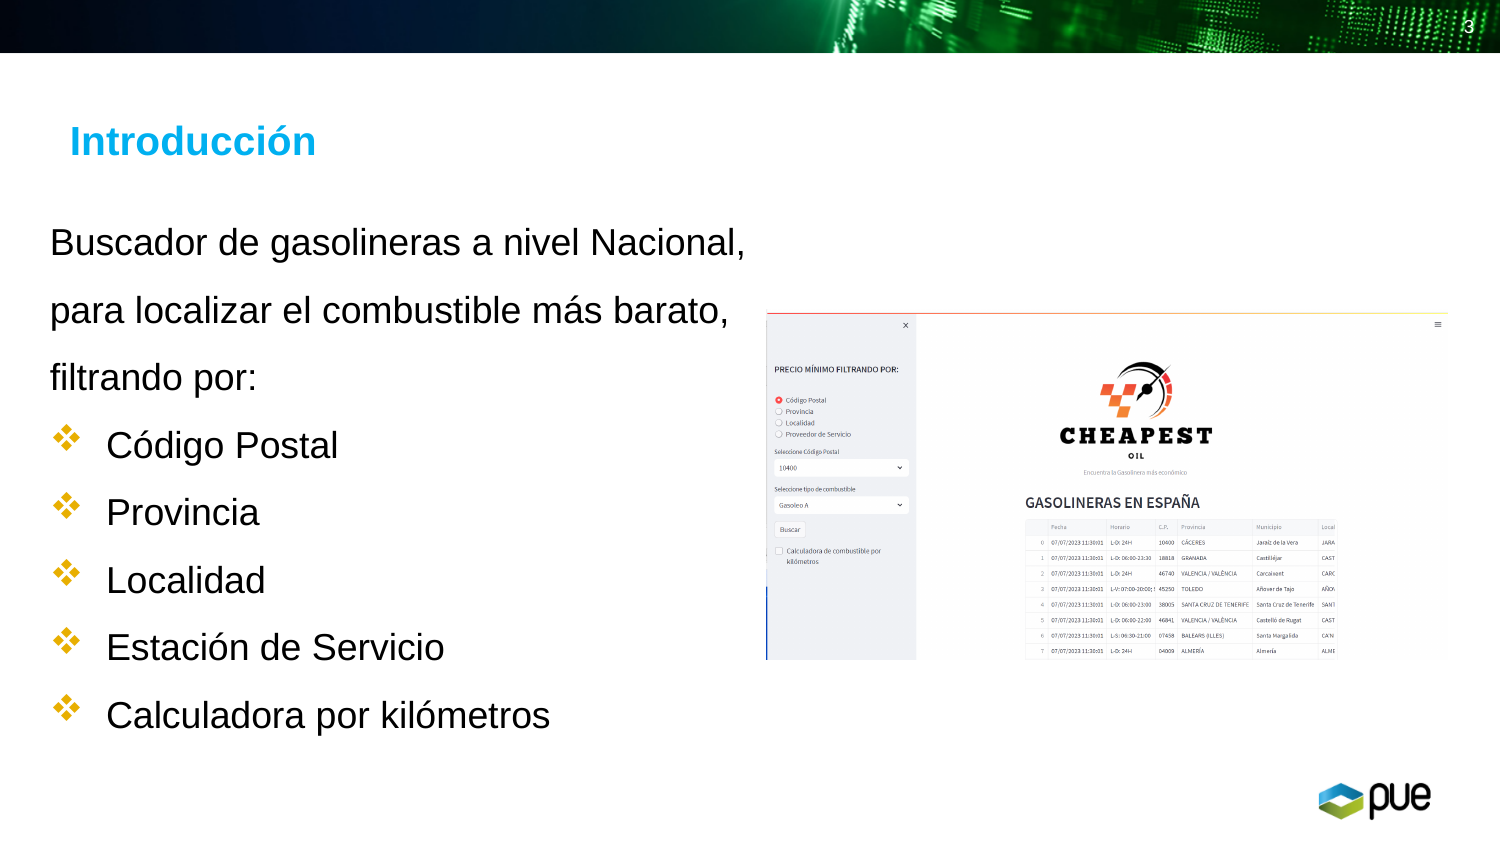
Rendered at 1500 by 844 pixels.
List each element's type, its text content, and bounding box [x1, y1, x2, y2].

picture [0, 0, 1500, 844]
slide_number 3 [1416, 3, 1490, 49]
text_box Buscador de gasolineras a nivel Nacional, para localizar el combustible más barato, filtrando por: Código Postal Provincia Localidad Estación de Servicio Calculadora por kilómetros [34, 188, 814, 743]
text_box Introducción [54, 107, 850, 171]
